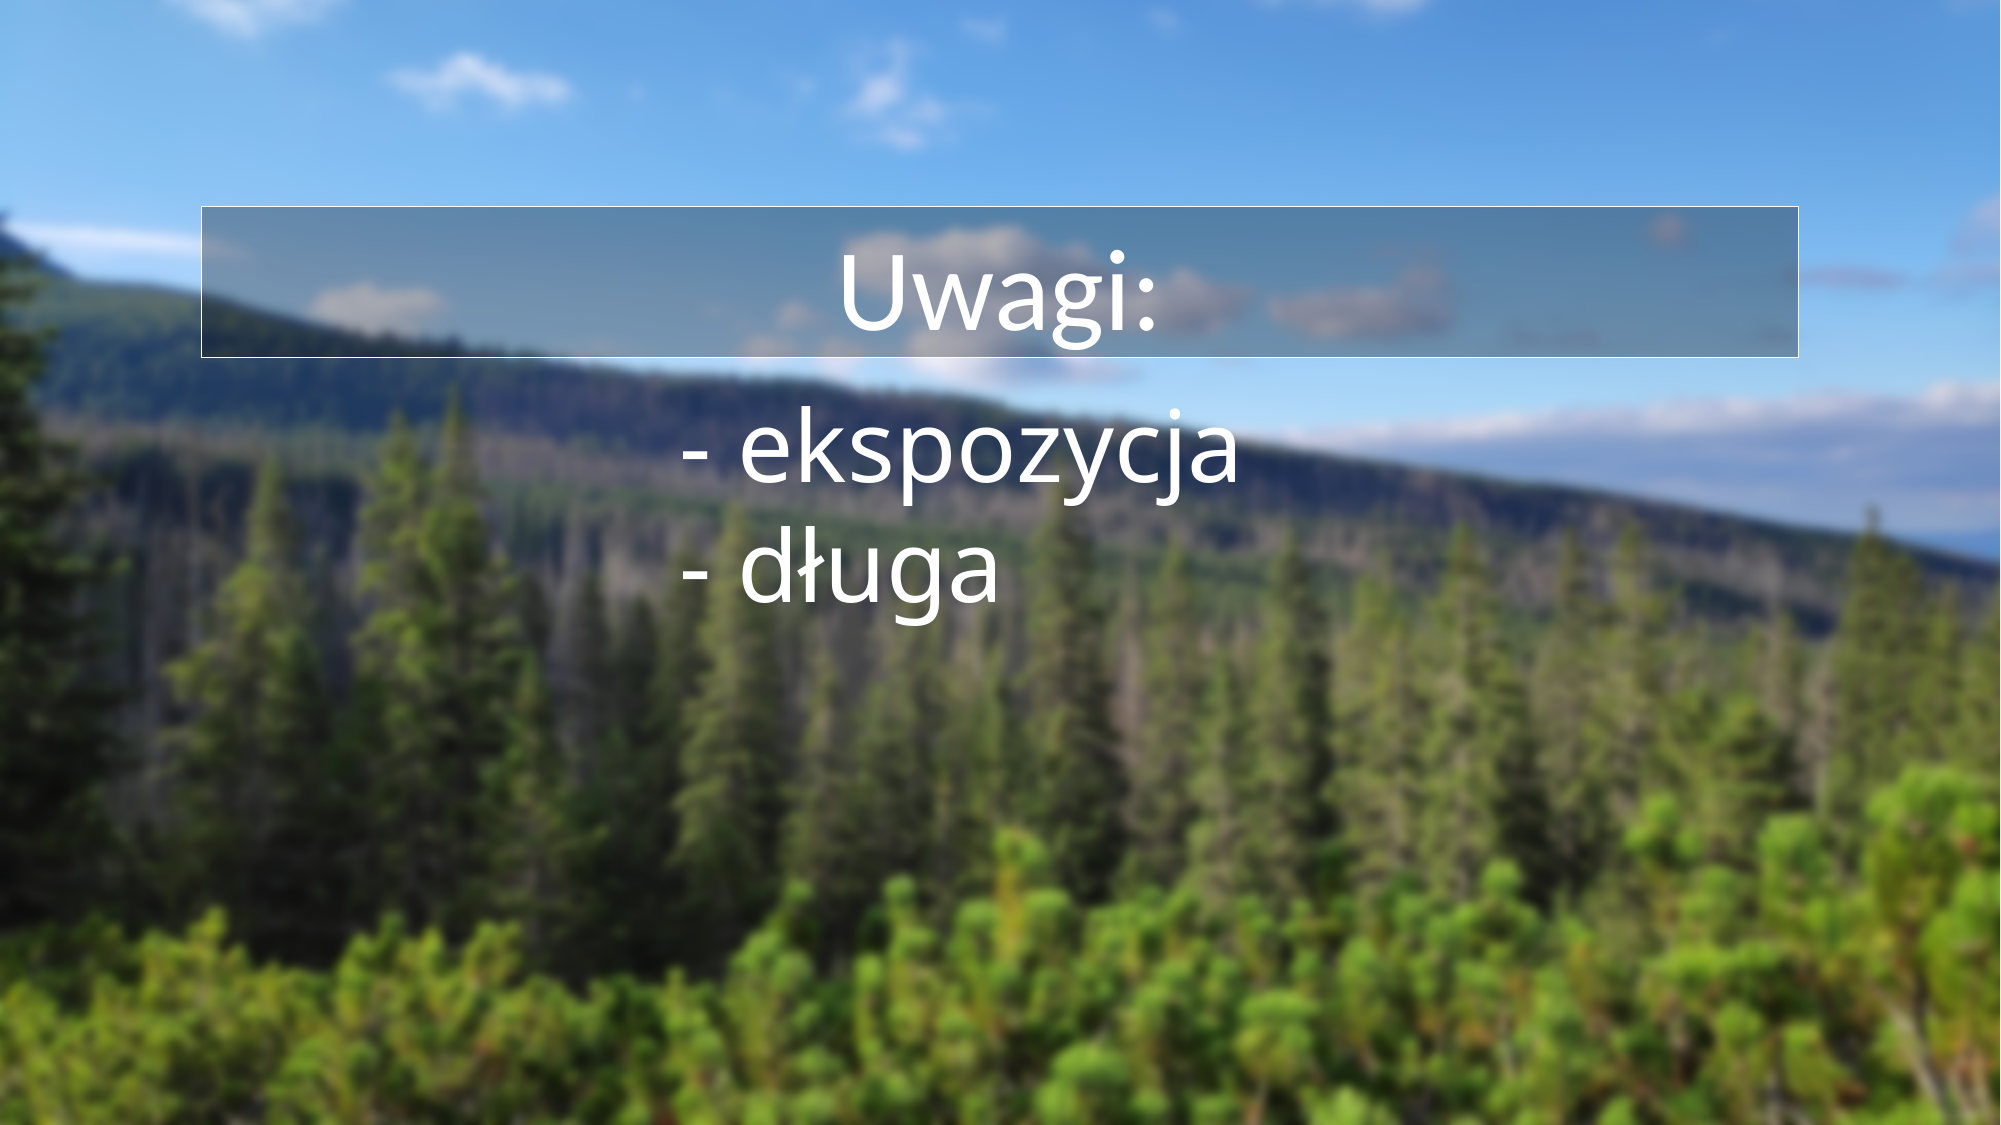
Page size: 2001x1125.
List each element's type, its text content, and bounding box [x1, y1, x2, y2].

text_box Uwagi: [201, 206, 1799, 358]
text_box - ekspozycja - długa [664, 329, 1286, 630]
picture [0, 0, 2001, 1125]
